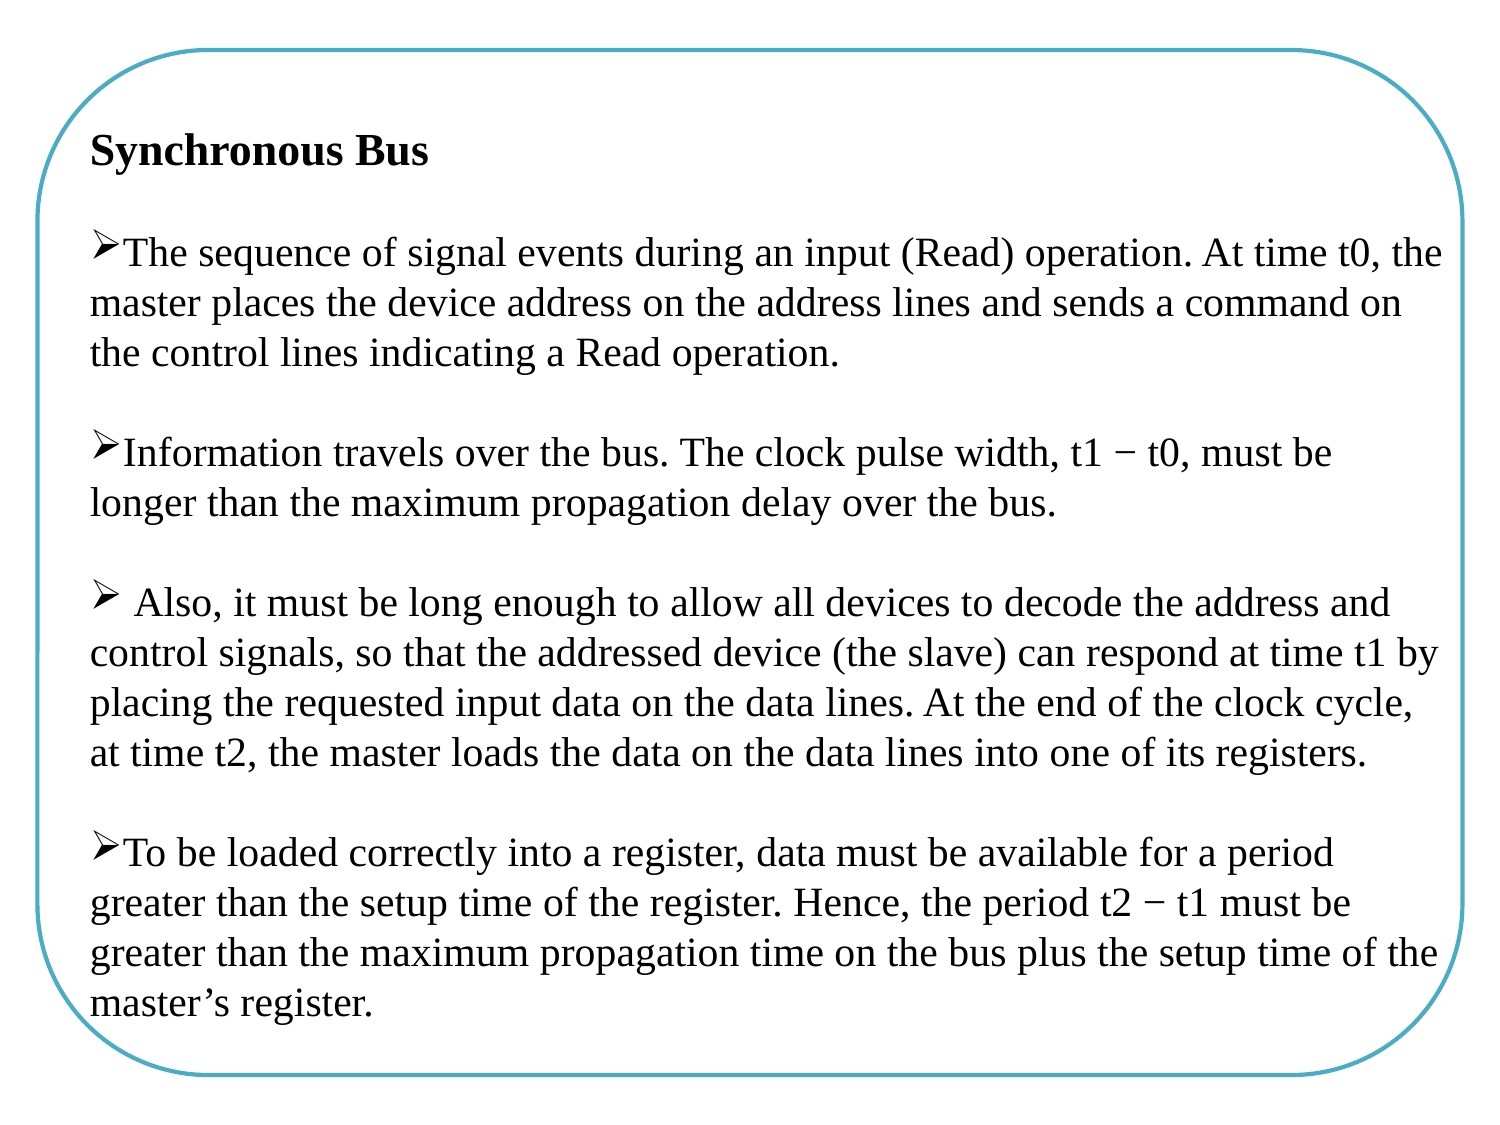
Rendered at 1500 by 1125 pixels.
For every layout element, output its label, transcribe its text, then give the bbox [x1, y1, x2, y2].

text_box [92, 1033, 1407, 1078]
text_box [35, 47, 1426, 1015]
text_box Synchronous Bus The sequence of signal events during an input (Read) operation. At time t0, the master places the device address on the address lines and sends a command on the control lines indicating a Read operation. Information travels over the bus. The clock pulse width, t1 − t0, must be longer than the maximum propagation delay over the bus. Also, it must be long enough to allow all devices to decode the address and control signals, so that the addressed device (the slave) can respond at time t1 by placing the requested input data on the data lines. At the end of the clock cycle, at time t2, the master loads the data on the data lines into one of its registers. To be loaded correctly into a register, data must be available for a period greater than the setup time of the register. Hence, the period t2 − t1 must be greater than the maximum propagation time on the bus plus the setup time of the master’s register. [75, 112, 1463, 1033]
